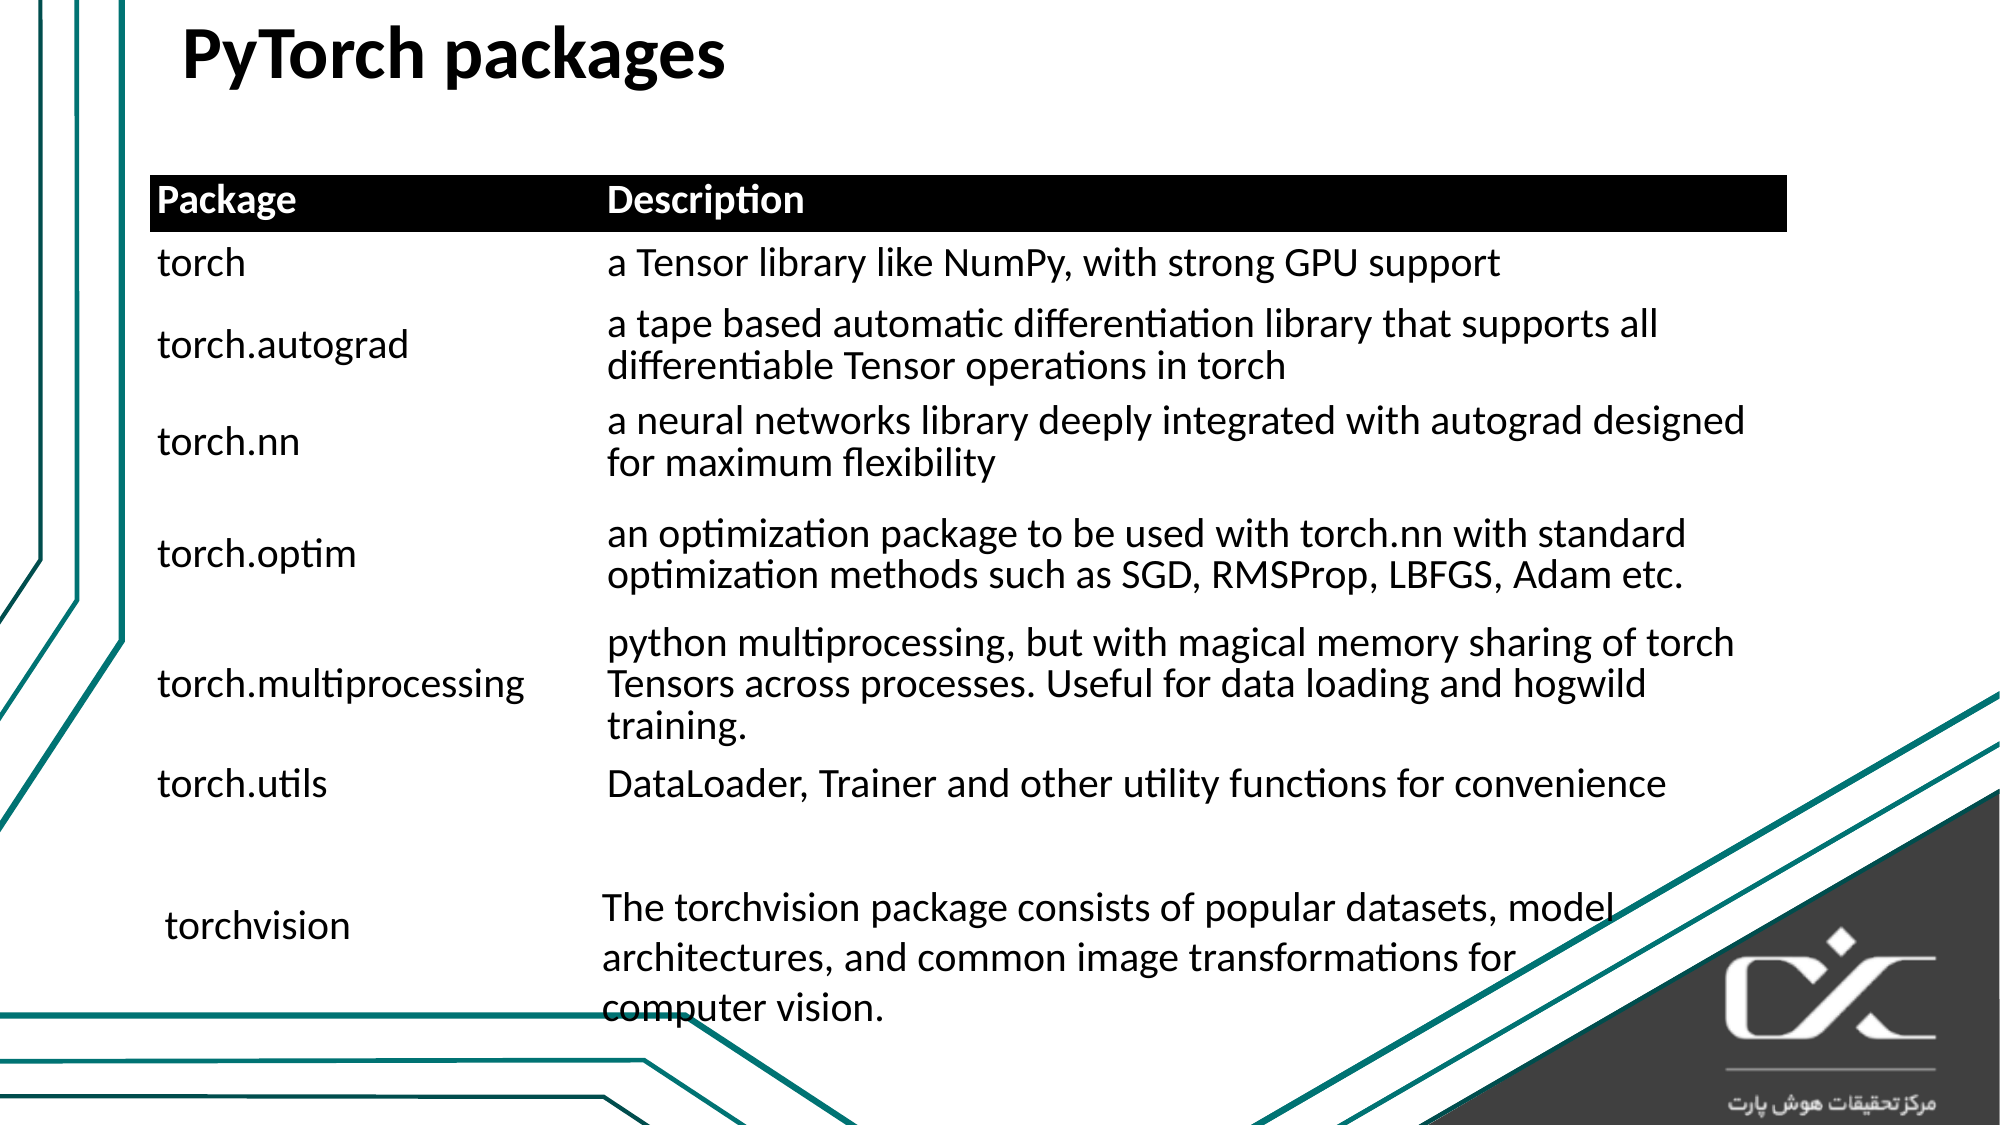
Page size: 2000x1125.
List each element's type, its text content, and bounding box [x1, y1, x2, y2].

table_cell torch [150, 232, 600, 300]
table_cell DataLoader, Trainer and other utility functions for convenience [600, 754, 1787, 821]
table_cell python multiprocessing, but with magical memory sharing of torch Tensors across processes. Useful for data loading and hogwild training. [600, 621, 1787, 754]
table_cell torch.utils [150, 754, 600, 821]
table_cell torch.optim [150, 494, 600, 621]
table_cell torch.nn [150, 397, 600, 494]
table_header Package [150, 175, 600, 232]
picture [1626, 899, 2000, 1125]
title PyTorch packages [162, 0, 1862, 105]
text_box The torchvision package consists of popular datasets, model architectures, and common image transformations for computer vision. [587, 872, 1700, 1038]
table_cell a neural networks library deeply integrated with autograd designed for maximum flexibility [600, 397, 1787, 494]
table_cell an optimization package to be used with torch.nn with standard optimization methods such as SGD, RMSProp, LBFGS, Adam etc. [600, 494, 1787, 621]
table_cell a Tensor library like NumPy, with strong GPU support [600, 232, 1787, 300]
table_cell torch.autograd [150, 300, 600, 397]
table_cell a tape based automatic differentiation library that supports all differentiable Tensor operations in torch [600, 300, 1787, 397]
table_cell torch.multiprocessing [150, 621, 600, 754]
text_box torchvision [149, 890, 475, 955]
table_header Description [600, 175, 1787, 232]
